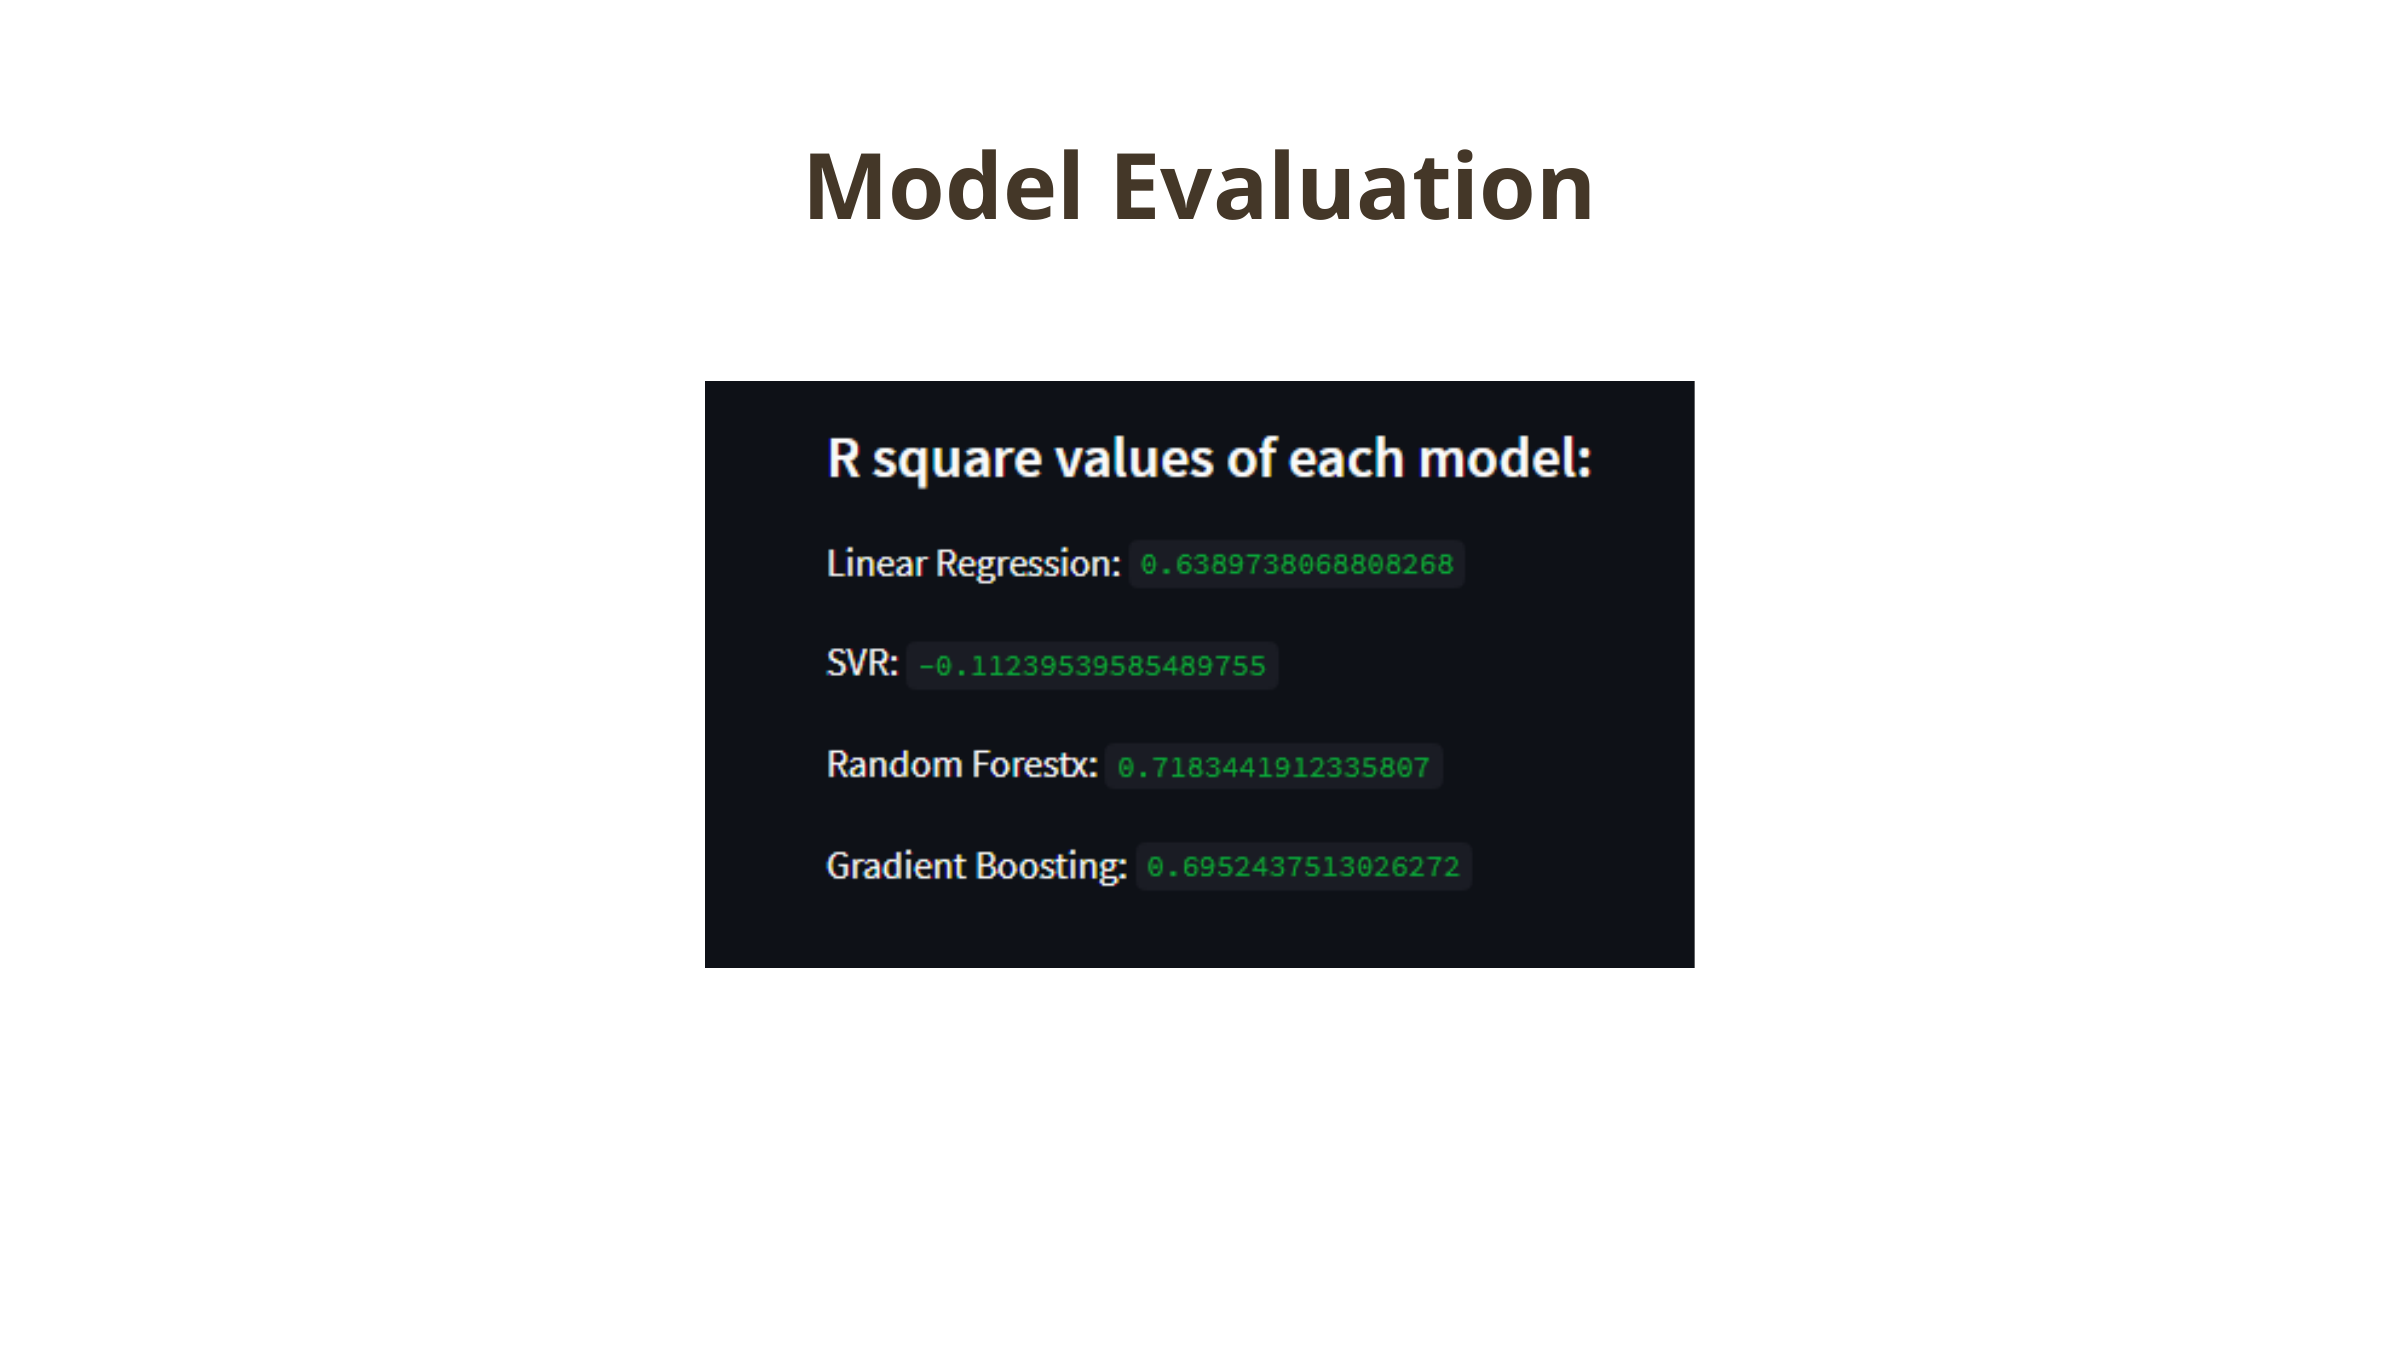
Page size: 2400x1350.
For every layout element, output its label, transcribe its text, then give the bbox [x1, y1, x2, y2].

picture [704, 381, 1695, 969]
text_box Model Evaluation [753, 94, 1647, 217]
